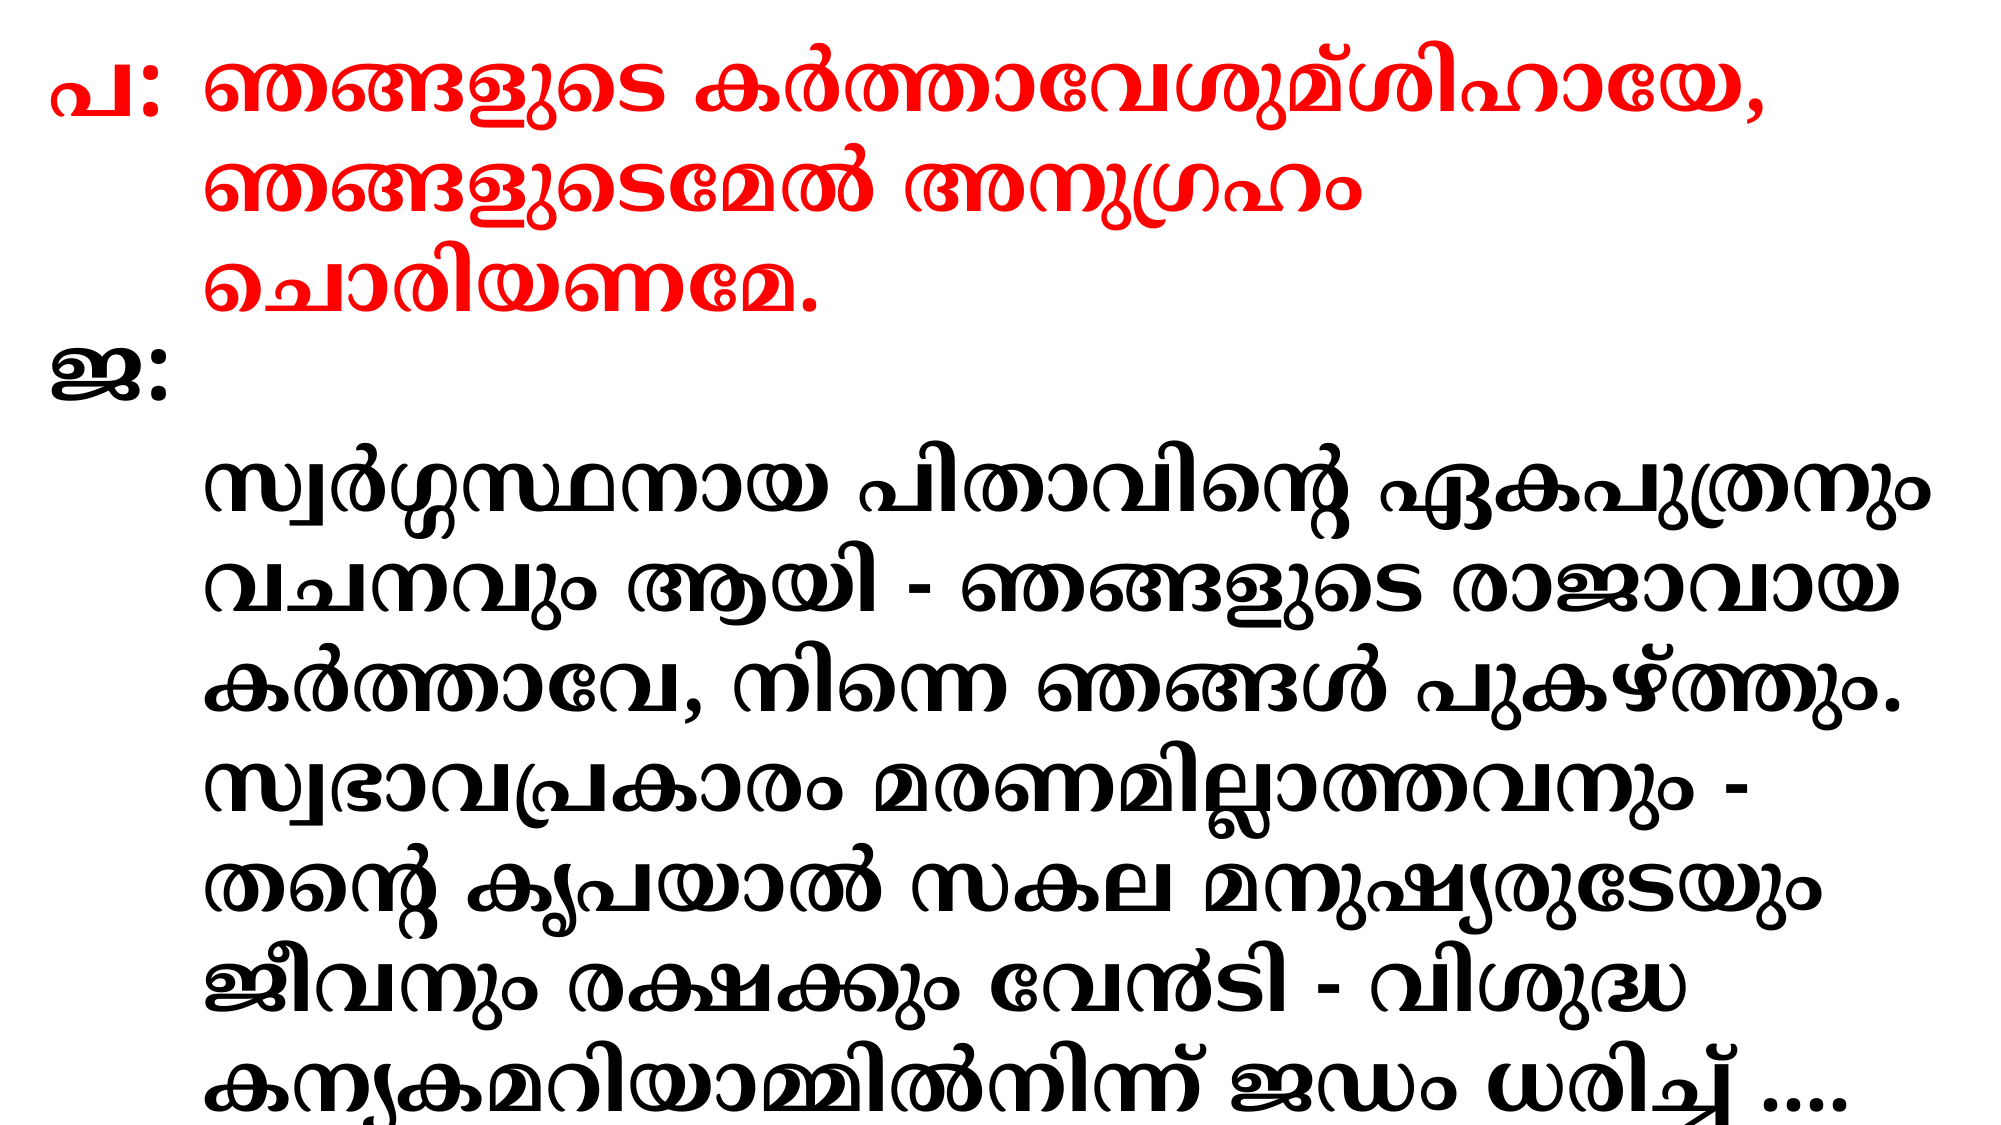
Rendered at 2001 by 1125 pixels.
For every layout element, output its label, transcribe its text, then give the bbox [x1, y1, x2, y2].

text_box ഞങ്ങളുടെ കര്‍ത്താവേശുമ്ശിഹായേ, ഞങ്ങളുടെമേല്‍ അനുഗ്രഹം ചൊരിയണമേ. സ്വര്‍ഗ്ഗസ്ഥനായ പിതാവിന്‍റെ ഏകപുത്രനും വചനവും ആയി - ഞങ്ങളുടെ രാജാവായ കര്‍ത്താവേ, നിന്നെ ഞങ്ങള്‍ പുകഴ്ത്തും. സ്വഭാവപ്രകാരം മരണമില്ലാത്തവനും - തന്‍റെ കൃപയാല്‍ സകല മനുഷ്യരുടേയും ജീവനും രക്ഷക്കും വേ൯ടി - വിശുദ്ധ കന്യകമറിയാമ്മില്‍നിന്ന് ജഡം ധരിച്ച് .... [191, 17, 1971, 1125]
text_box പ: [43, 18, 171, 141]
text_box [273, 122, 407, 300]
text_box ജ: [43, 303, 179, 425]
